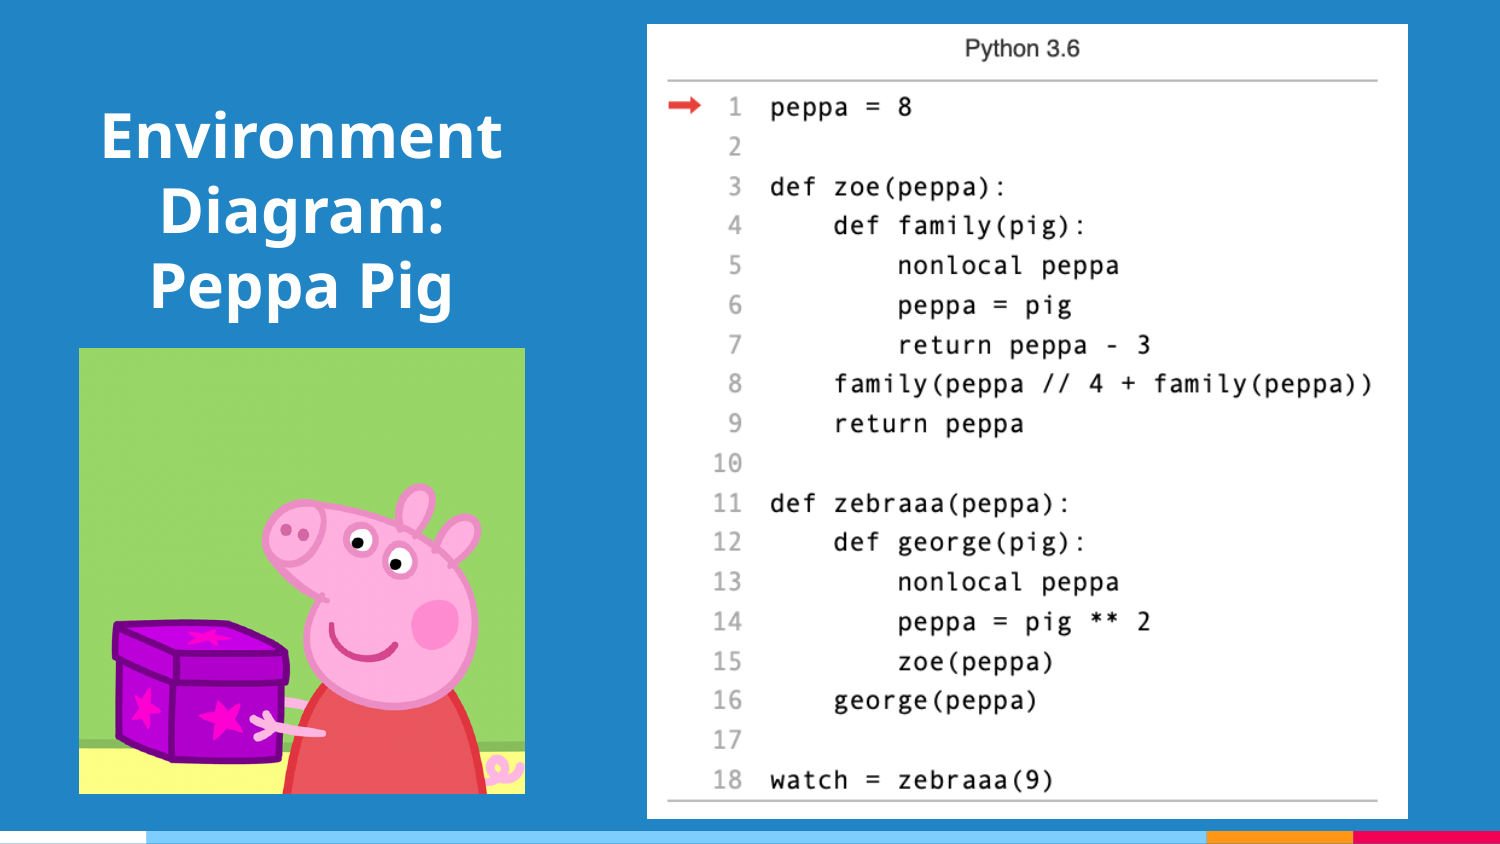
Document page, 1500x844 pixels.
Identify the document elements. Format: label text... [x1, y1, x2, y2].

picture [647, 24, 1408, 819]
title Environment Diagram: Peppa Pig [0, 81, 641, 349]
picture [78, 347, 525, 794]
